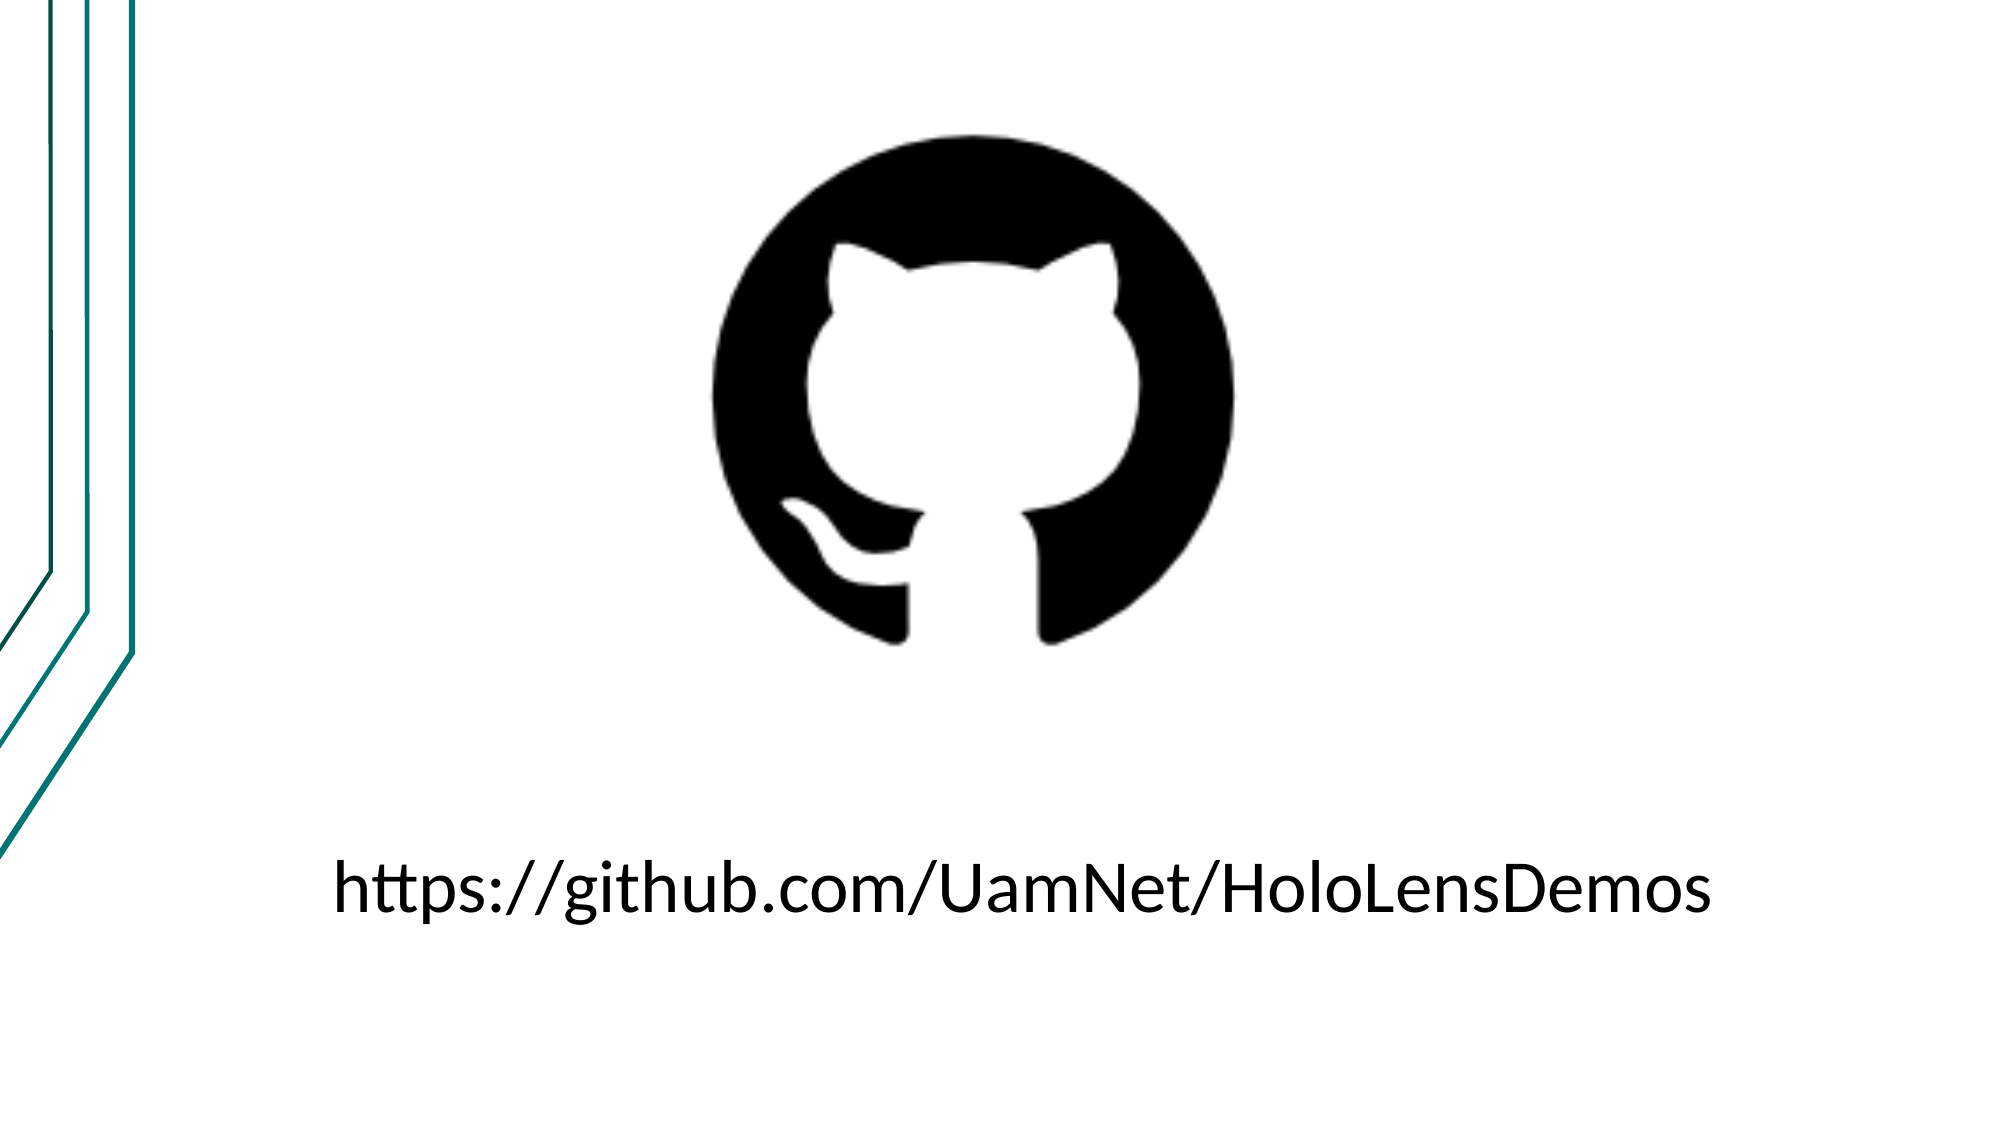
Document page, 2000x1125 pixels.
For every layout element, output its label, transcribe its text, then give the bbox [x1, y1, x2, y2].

title https://github.com/UamNet/HoloLensDemos [312, 737, 1763, 939]
picture [524, 87, 1425, 696]
